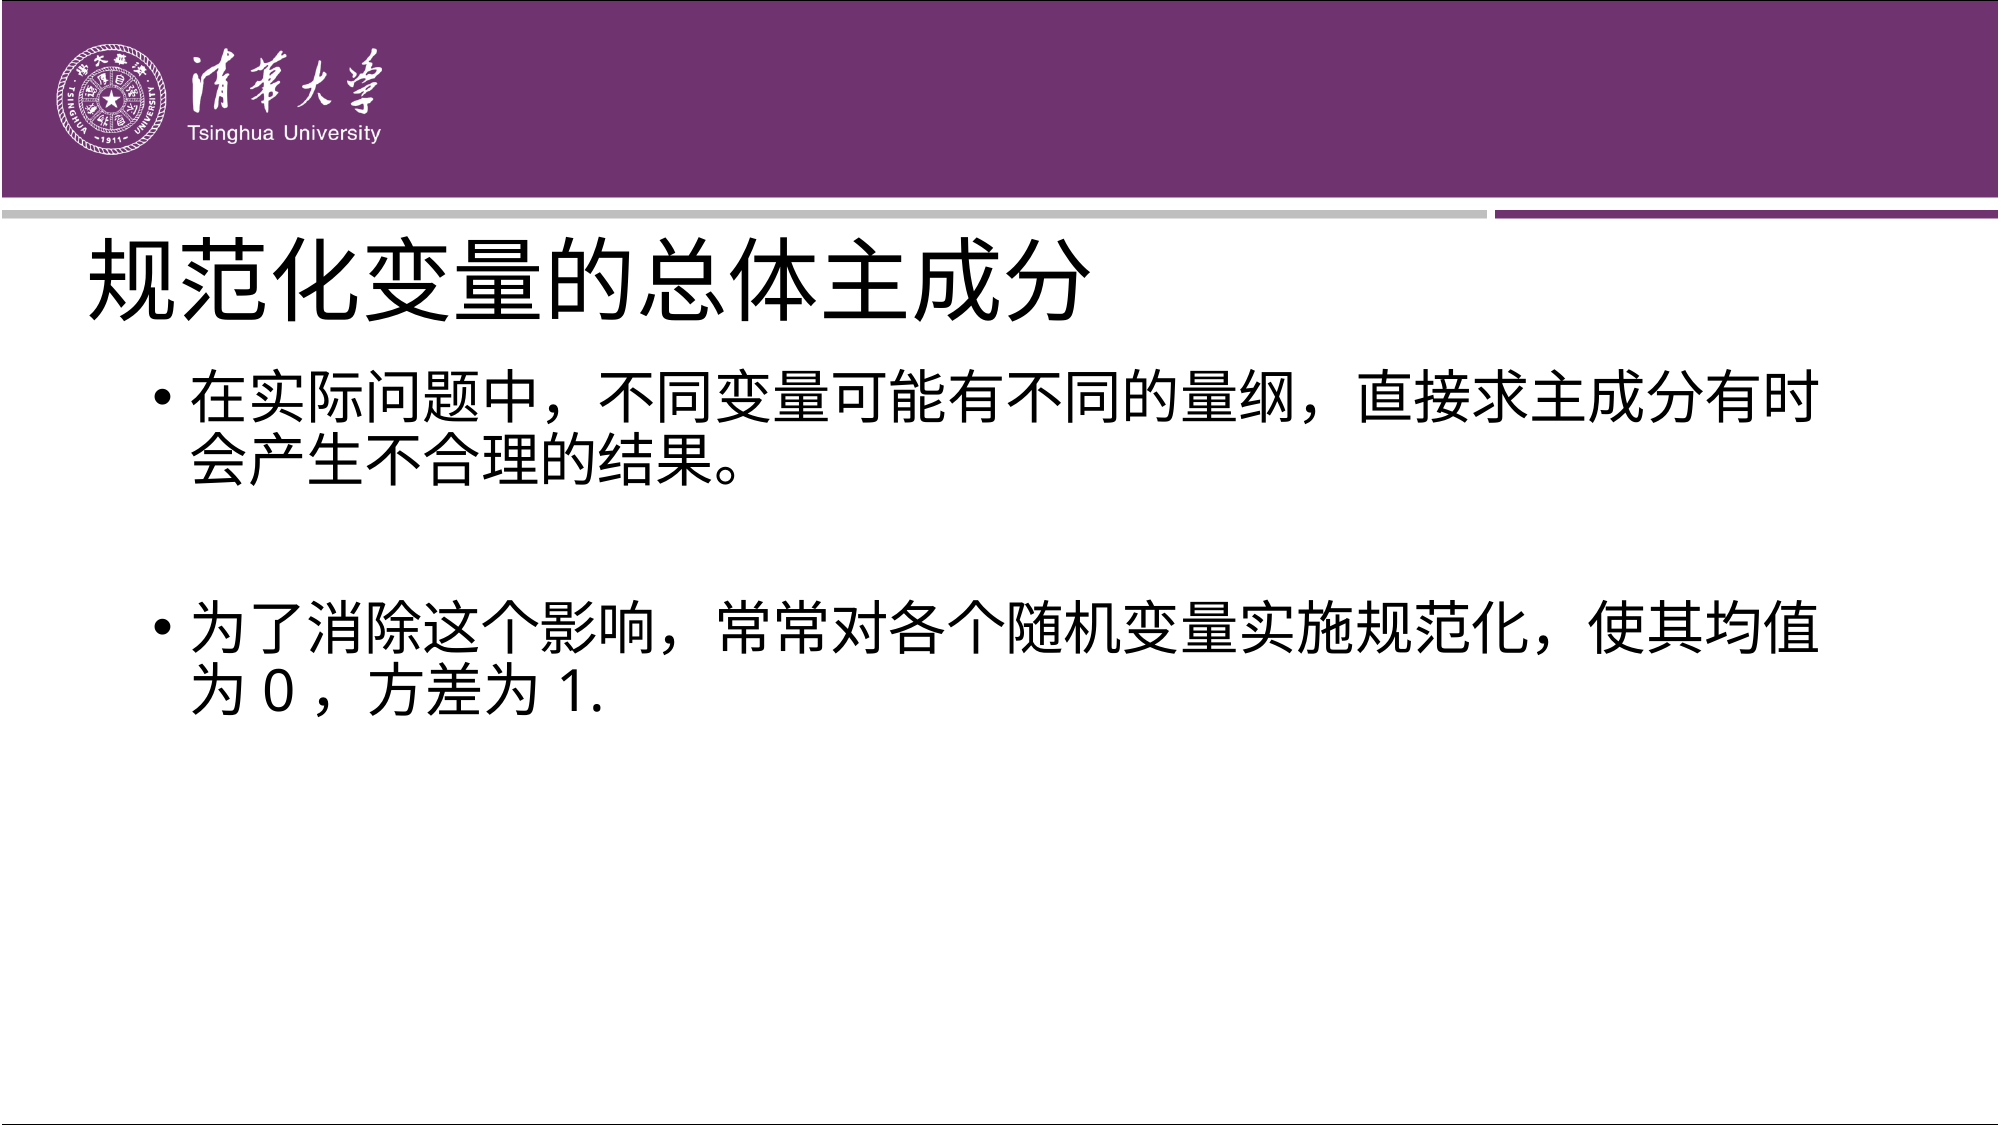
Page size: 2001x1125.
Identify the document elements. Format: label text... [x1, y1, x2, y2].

list 在实际问题中，不同变量可能有不同的量纲，直接求主成分有时会产生不合理的结果。 为了消除这个影响，常常对各个随机变量实施规范化，使其均值为0，方差为1. [137, 361, 1863, 1075]
title 规范化变量的总体主成分 [71, 176, 1796, 394]
picture [2, 0, 1998, 1125]
